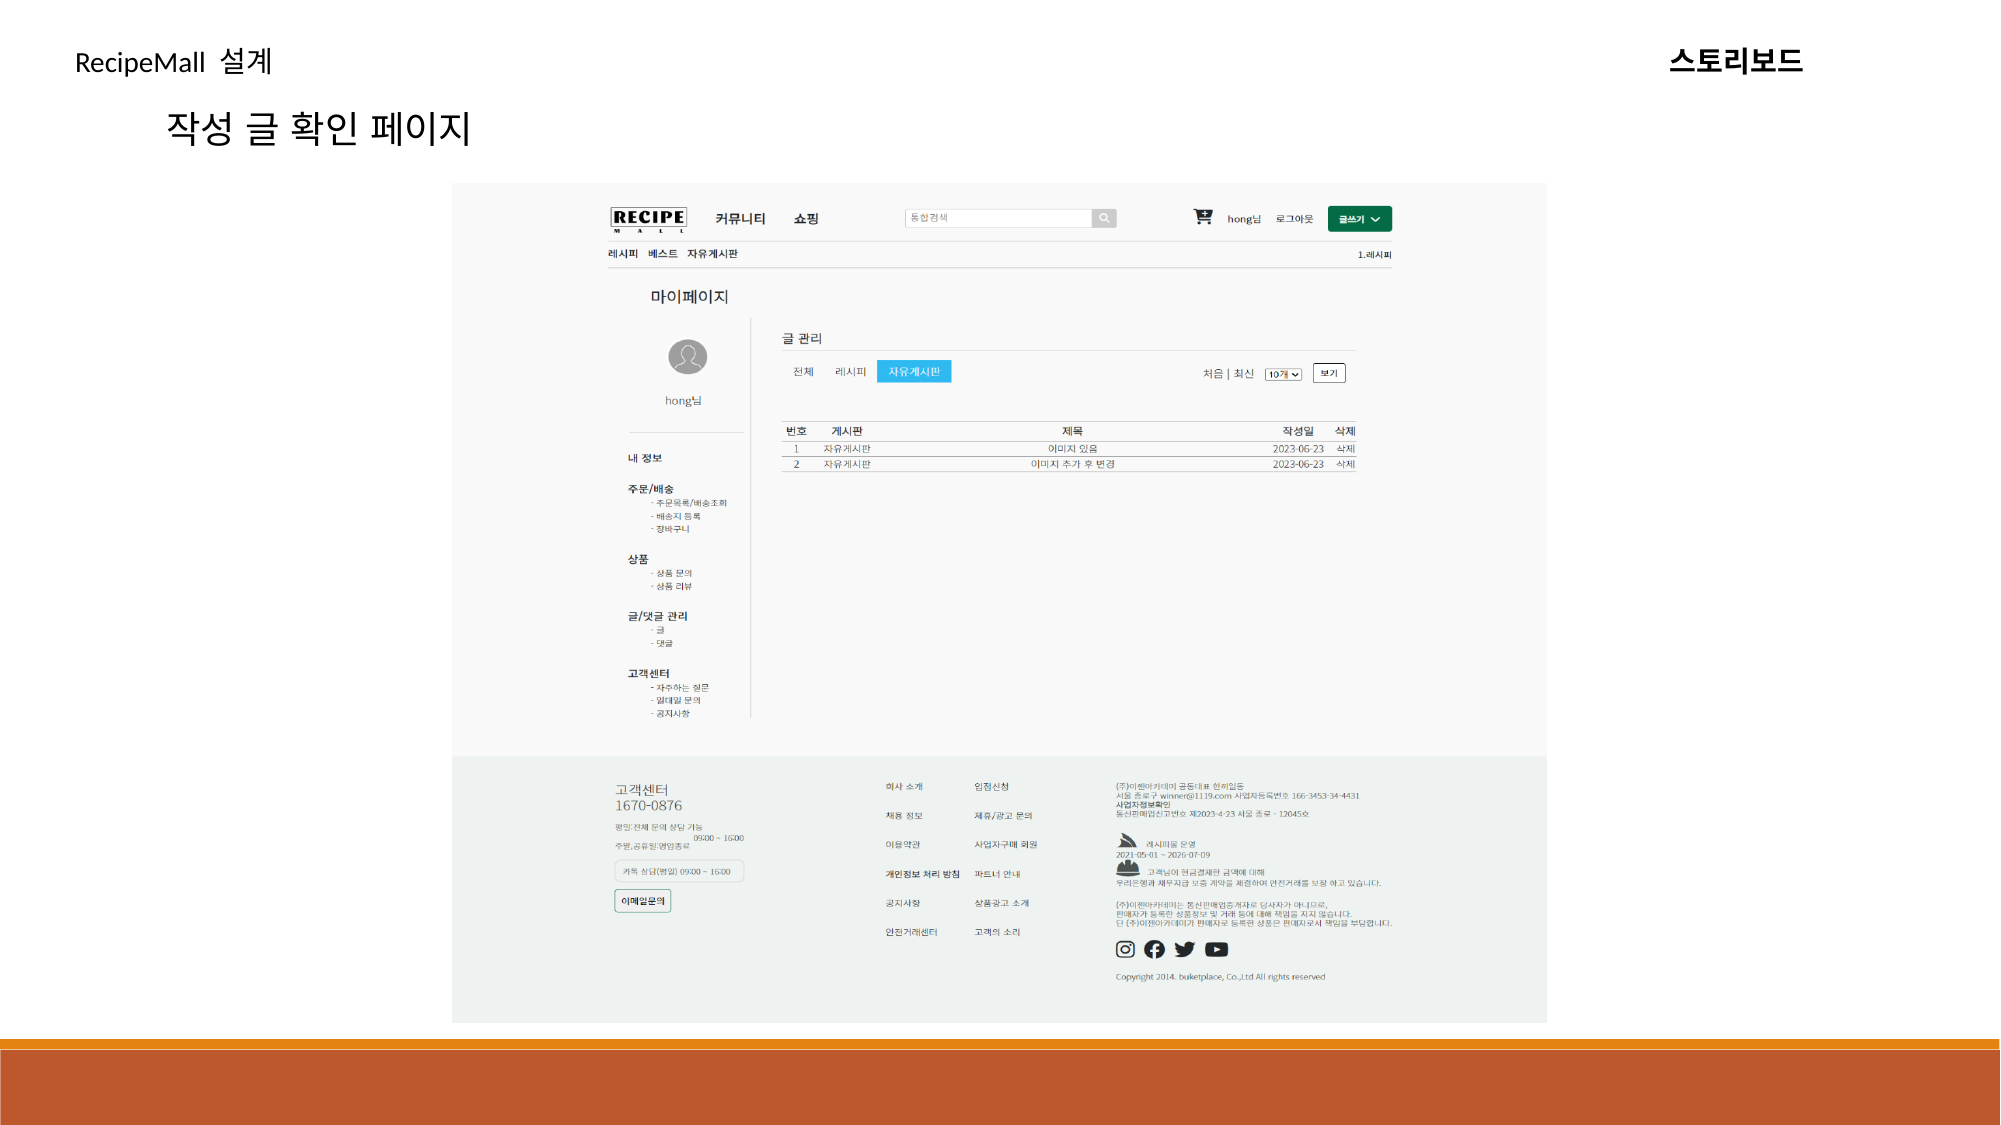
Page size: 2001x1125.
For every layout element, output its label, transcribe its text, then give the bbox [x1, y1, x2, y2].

text_box 작성 글 확인 페이지 [151, 98, 817, 159]
picture [452, 183, 1548, 1023]
text_box RecipeMall 설계 [60, 36, 328, 86]
text_box 스토리보드 [1654, 36, 1923, 86]
